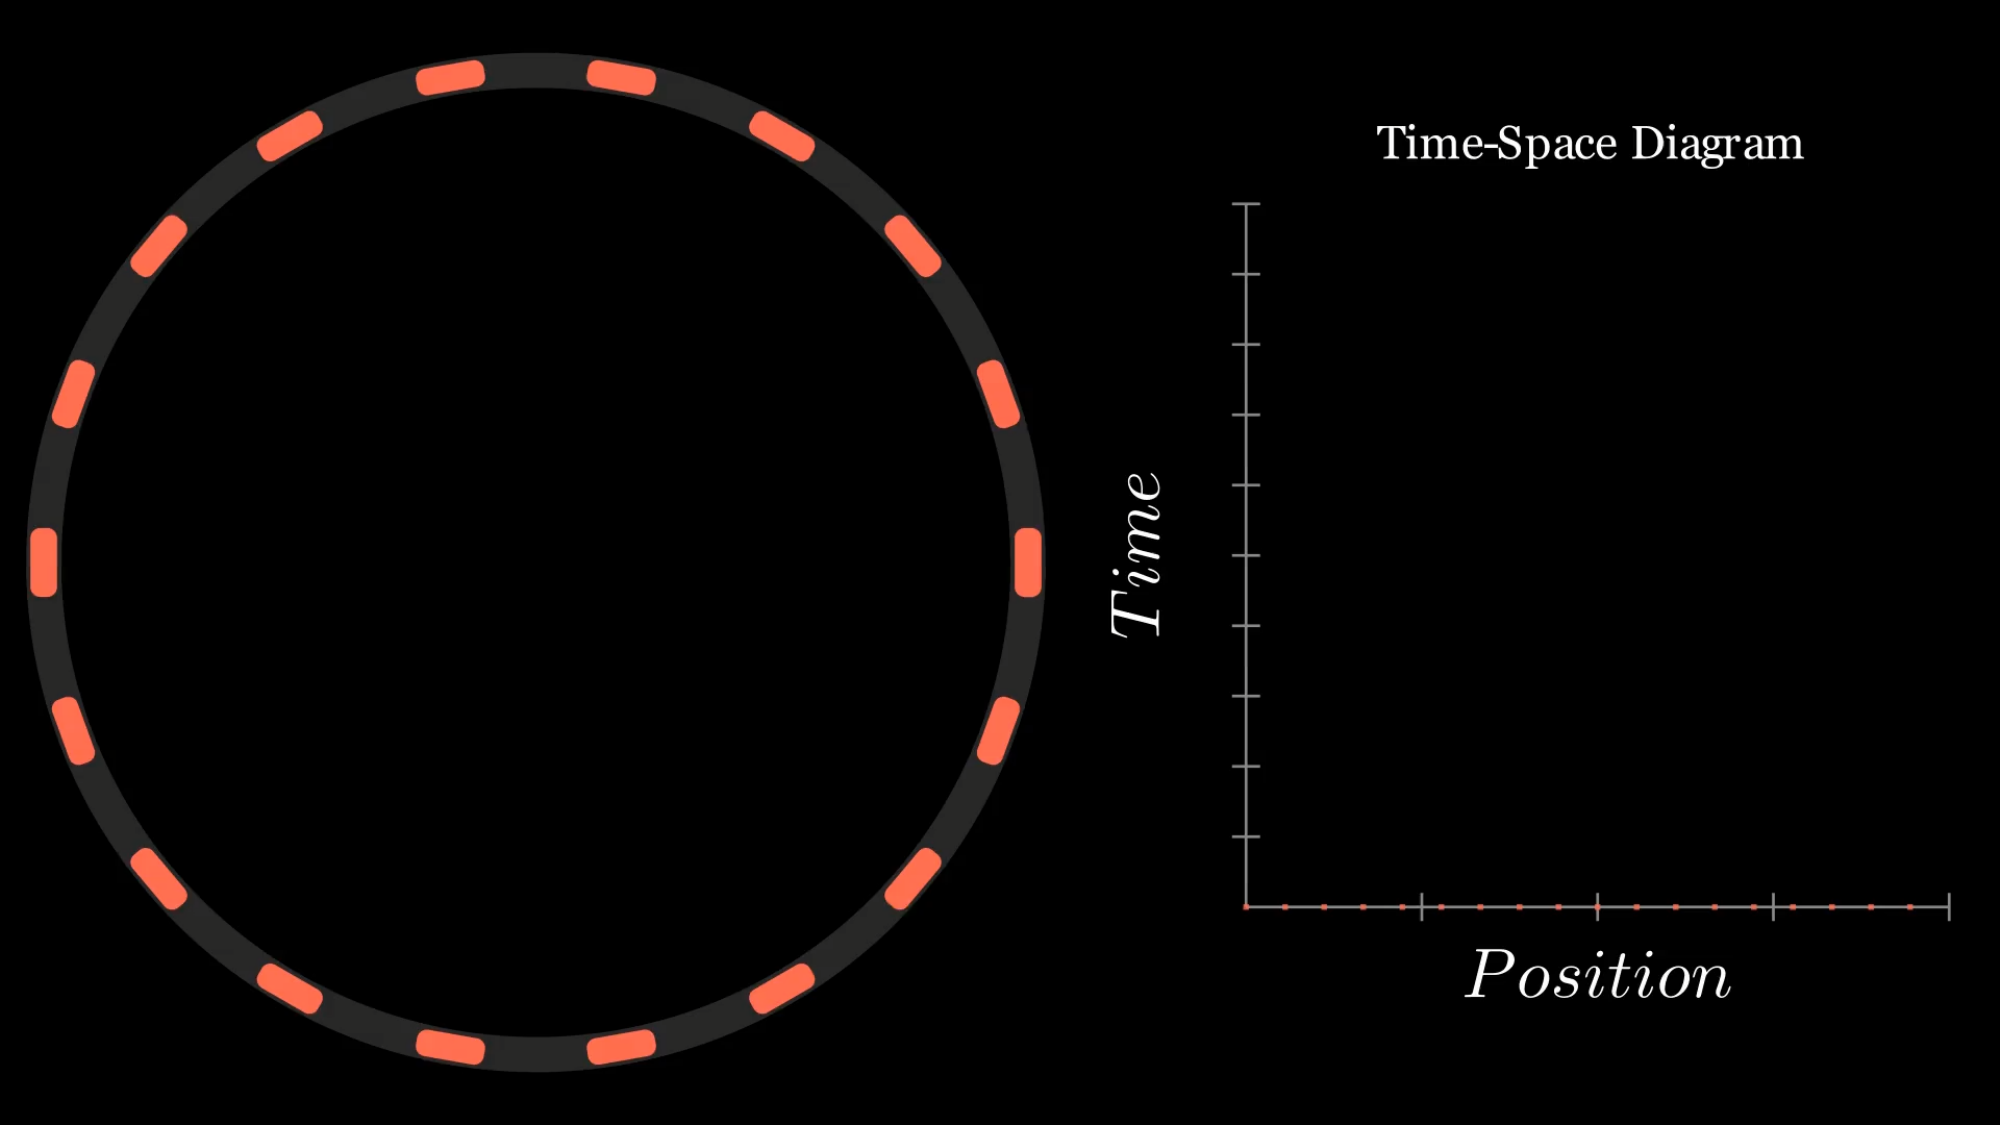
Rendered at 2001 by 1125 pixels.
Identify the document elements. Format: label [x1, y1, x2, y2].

text_box [0, 0, 2000, 1125]
